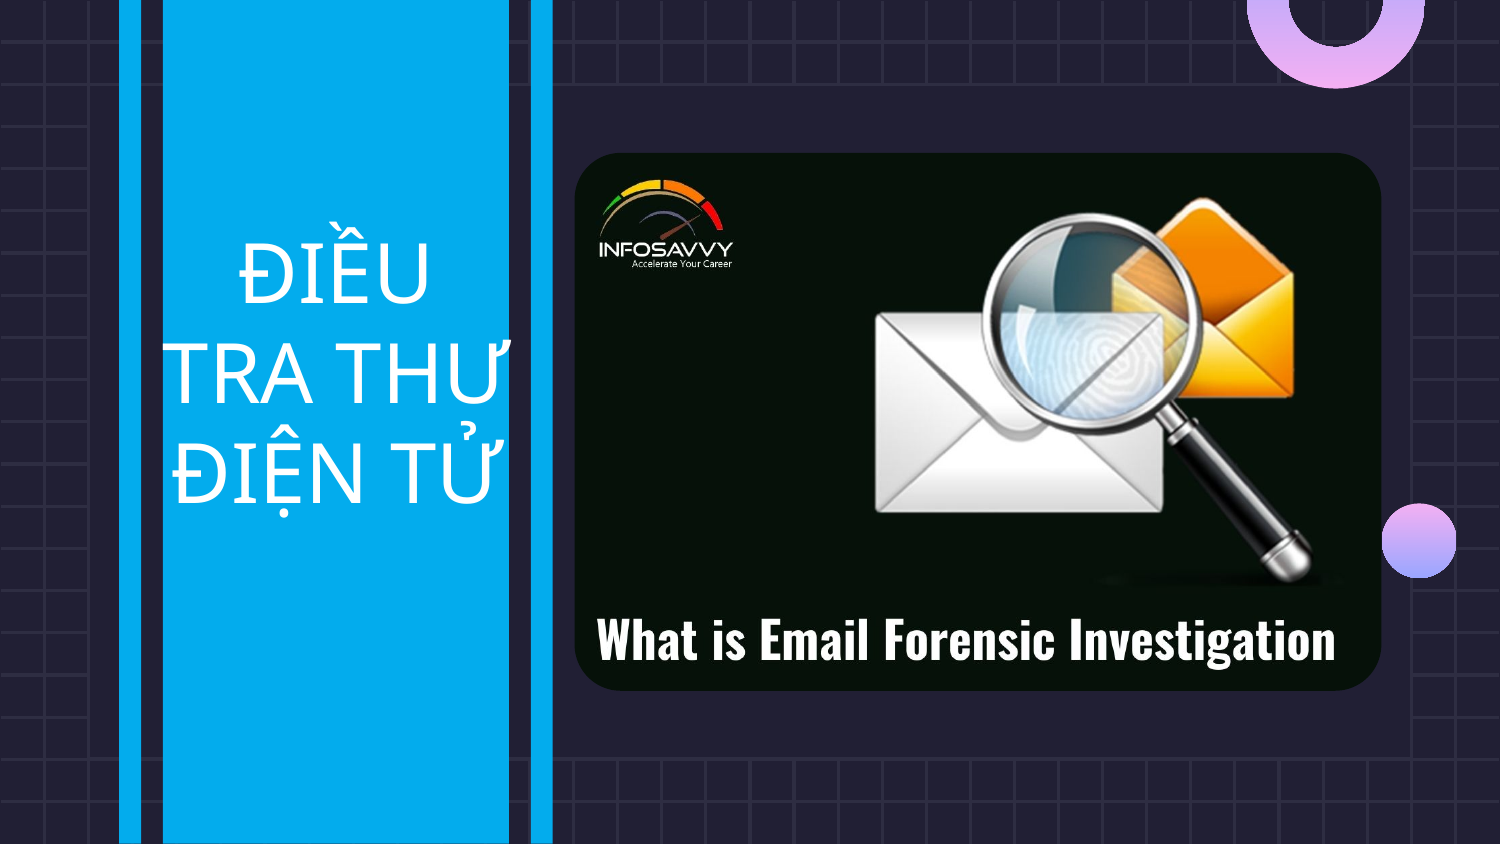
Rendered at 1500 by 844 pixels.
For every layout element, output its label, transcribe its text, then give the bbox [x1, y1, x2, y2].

text_box [529, 0, 555, 844]
text_box [117, 0, 143, 844]
text_box ĐIỀU TRA THƯ ĐIỆN TỬ [141, 212, 531, 528]
picture [574, 152, 1382, 691]
text_box [161, 528, 511, 844]
text_box [161, 0, 511, 212]
